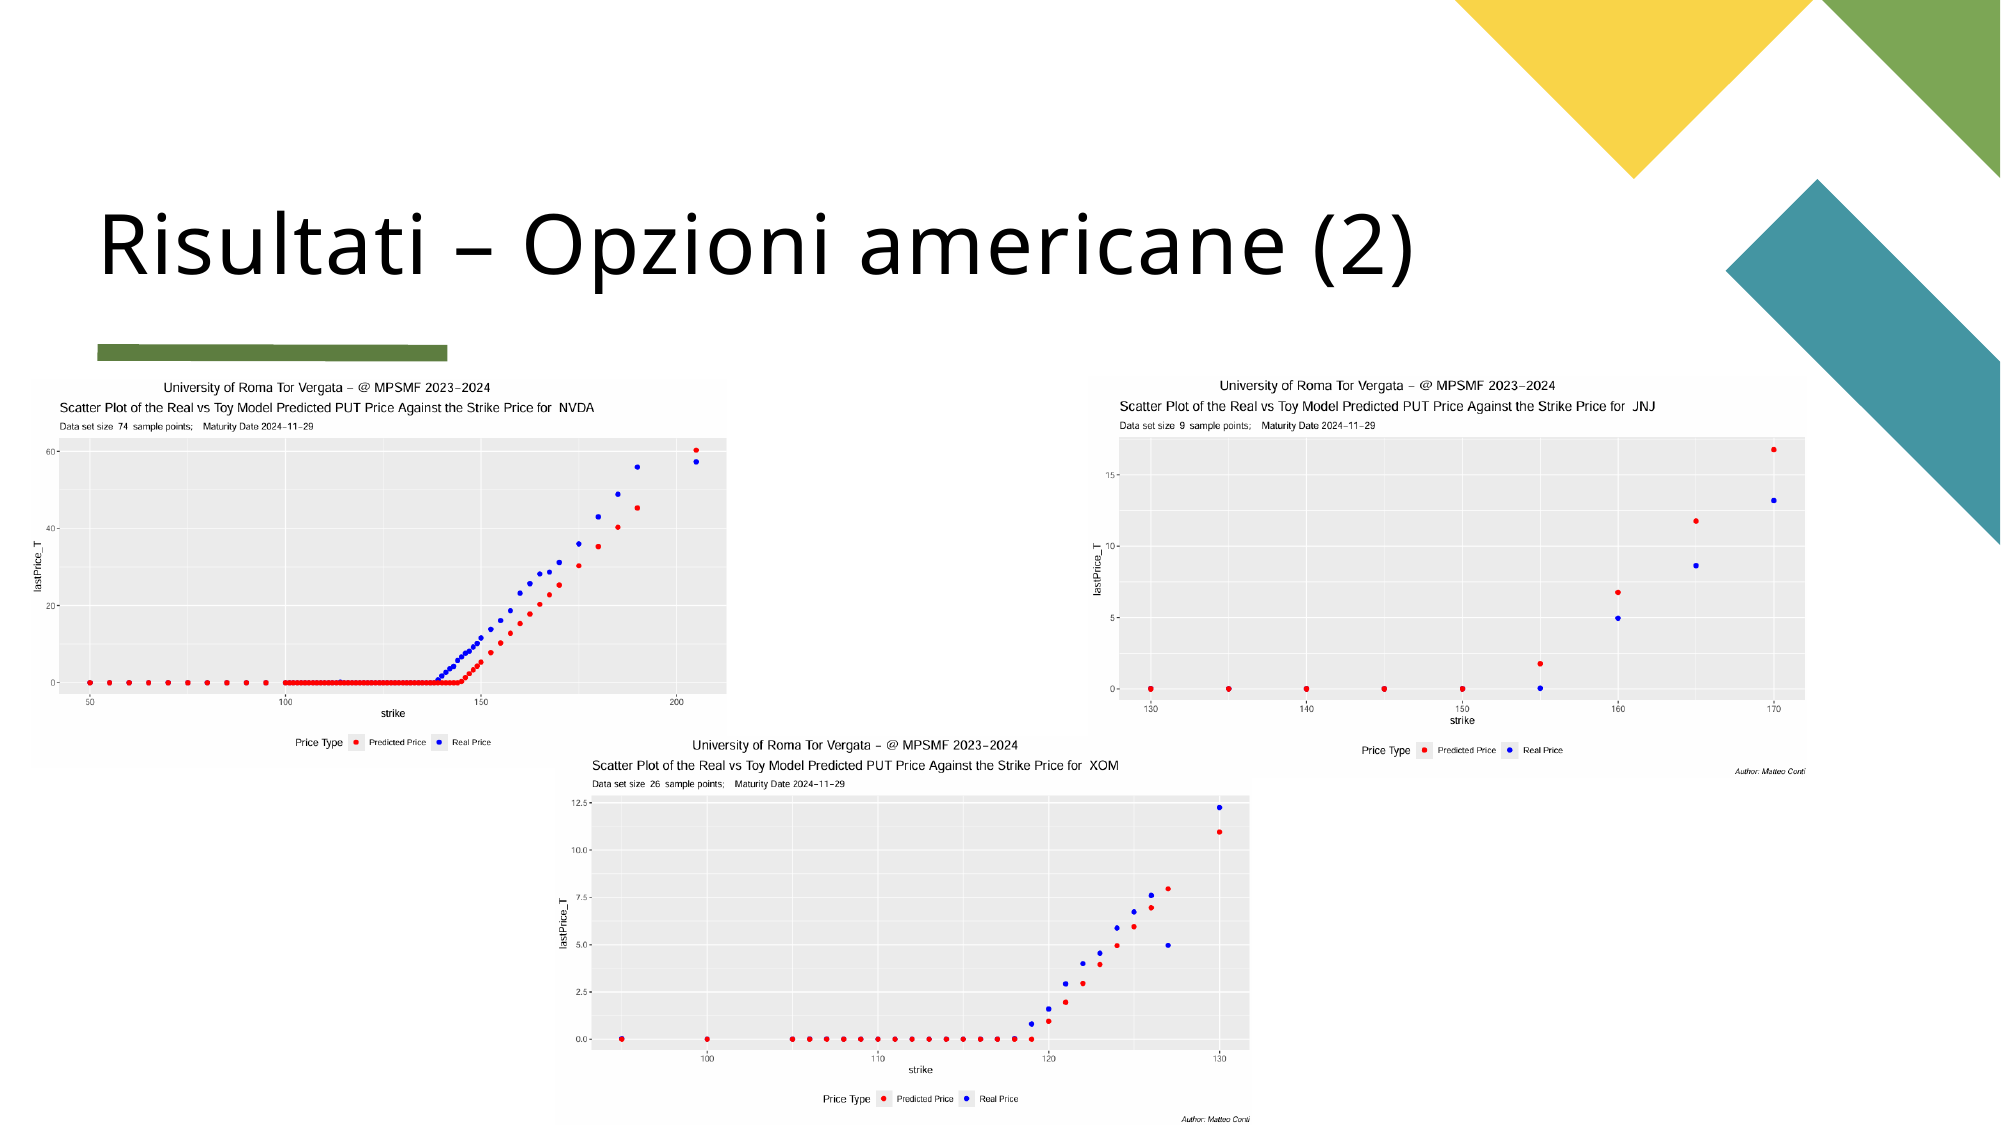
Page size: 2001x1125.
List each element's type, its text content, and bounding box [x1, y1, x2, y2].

picture [31, 376, 1807, 1125]
title Risultati – Opzioni americane (2) [97, 45, 1702, 291]
